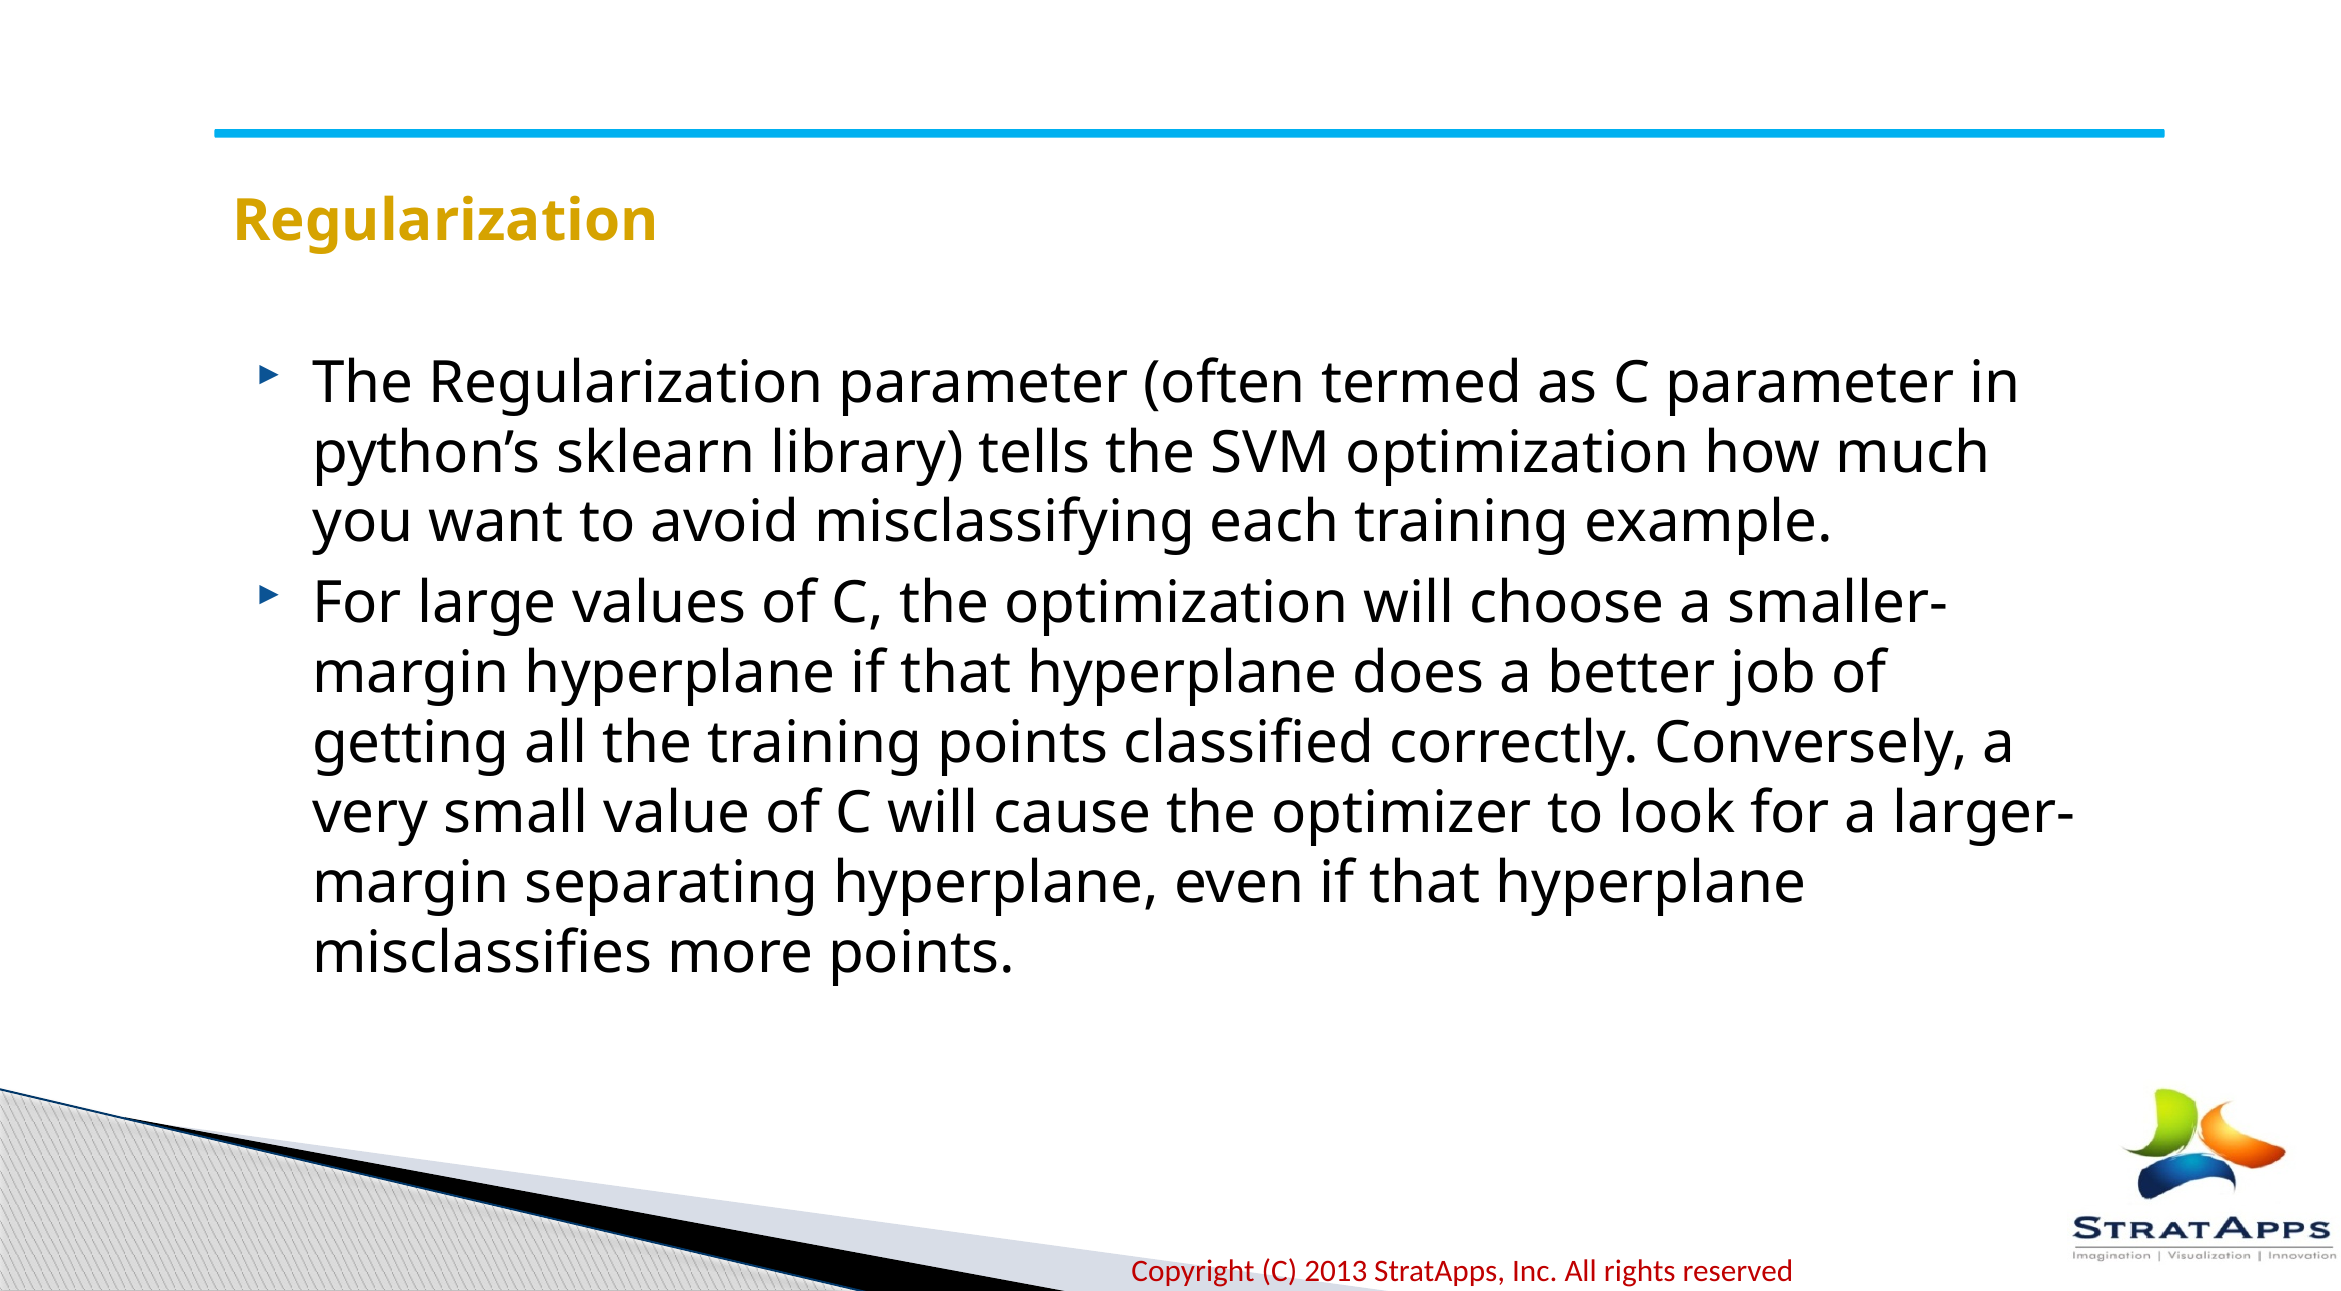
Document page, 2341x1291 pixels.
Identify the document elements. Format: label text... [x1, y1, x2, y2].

picture [2067, 1060, 2341, 1291]
list Regularization The Regularization parameter (often termed as C parameter in python’s sklearn library) tells the SVM optimization how much you want to avoid misclassifying each training example. For large values of C, the optimization will choose a smaller-margin hyperplane if that hyperplane does a better job of getting all the training points classified correctly. Conversely, a very small value of C will cause the optimizer to look for a larger-margin separating hyperplane, even if that hyperplane misclassifies more points. [212, 171, 2097, 1086]
